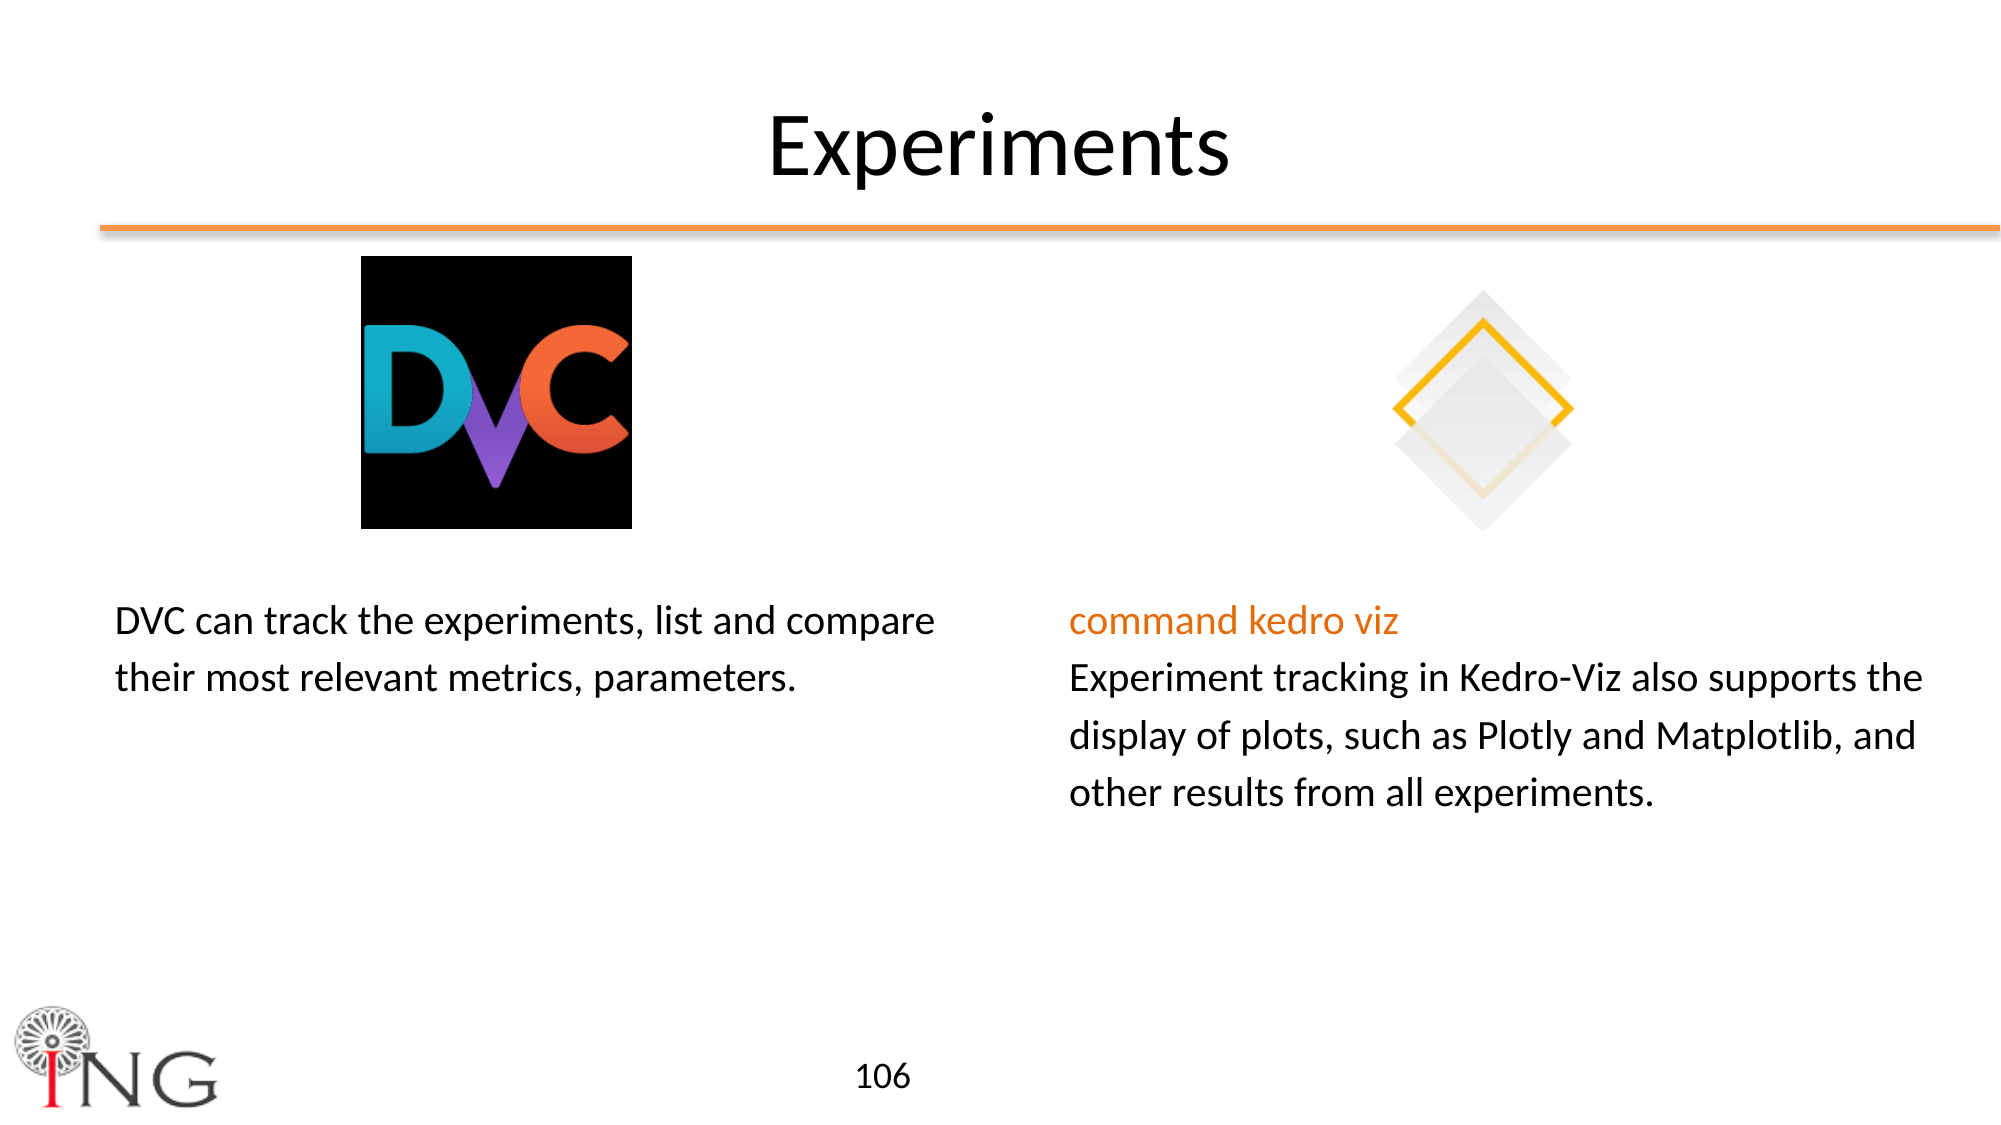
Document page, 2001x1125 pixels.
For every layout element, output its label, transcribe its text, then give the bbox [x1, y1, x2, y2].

list command kedro viz Experiment tracking in Kedro-Viz also supports the display of plots, such as Plotly and Matplotlib, and other results from all experiments. [1054, 577, 1961, 988]
picture [360, 256, 633, 529]
slide_number ‹#› [839, 1043, 1900, 1104]
picture [1332, 245, 1635, 578]
text_box Experiments [99, 45, 1900, 233]
picture [0, 987, 244, 1125]
list DVC can track the experiments, list and compare their most relevant metrics, parameters. [99, 577, 953, 988]
